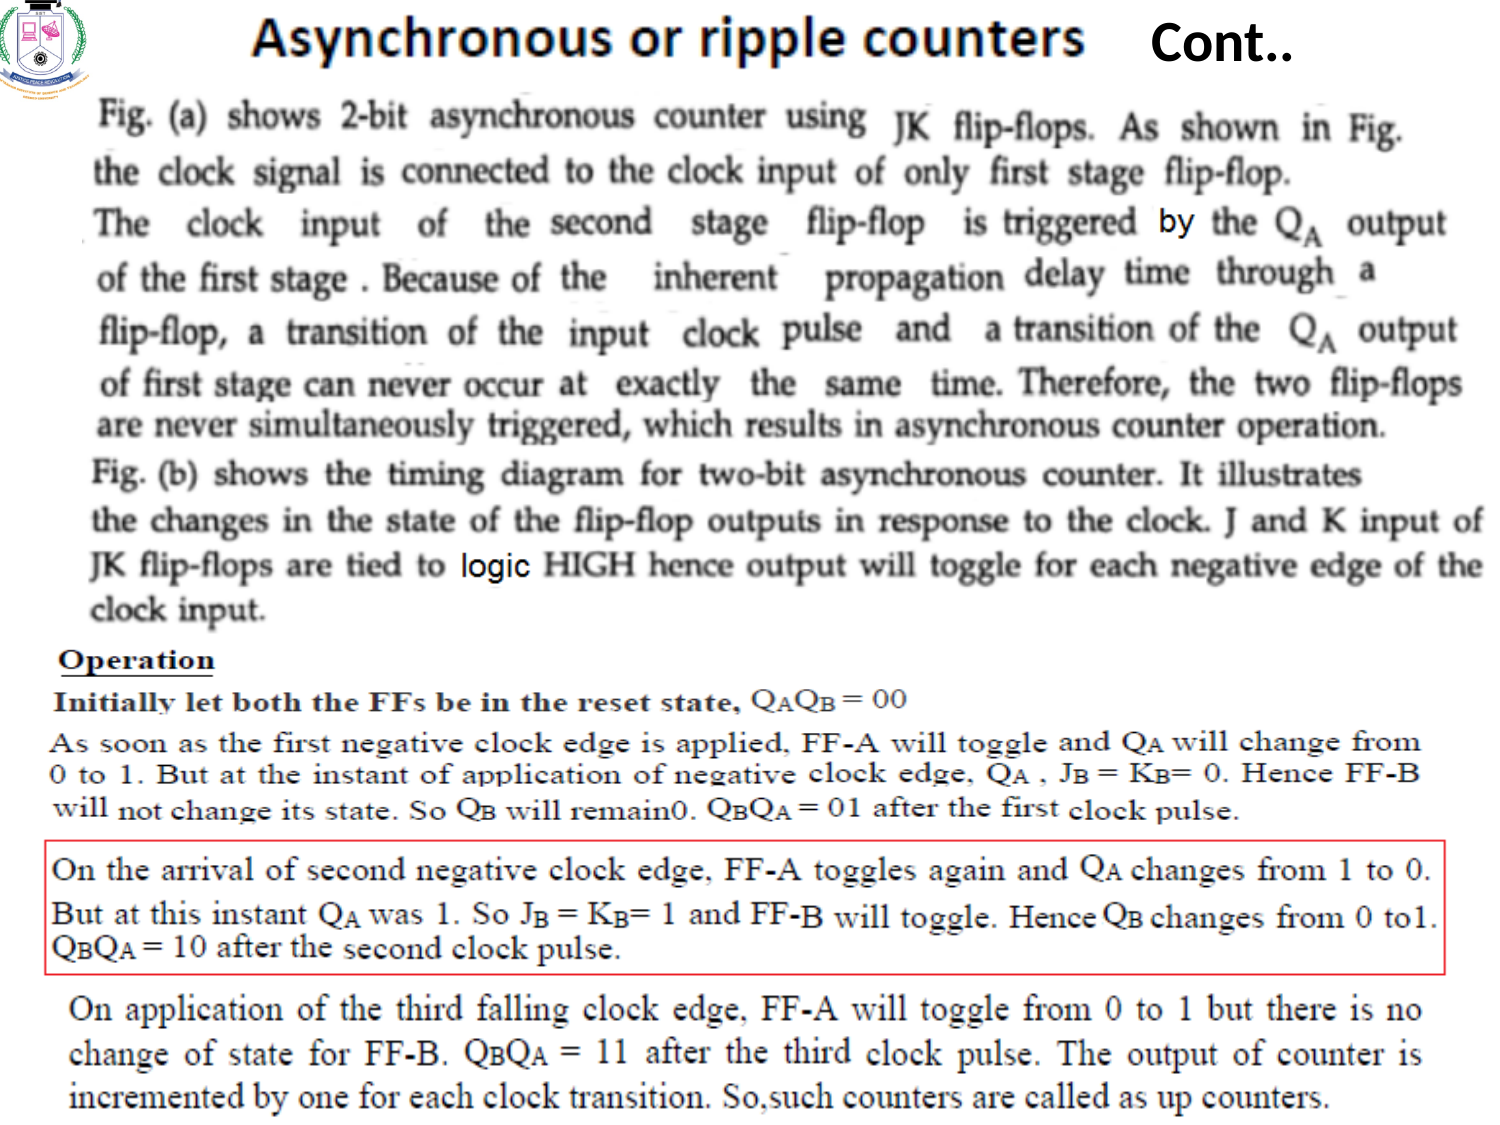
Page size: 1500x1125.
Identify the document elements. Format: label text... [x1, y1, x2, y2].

text_box Cont.. [1136, 0, 1313, 80]
picture [0, 0, 1500, 1125]
